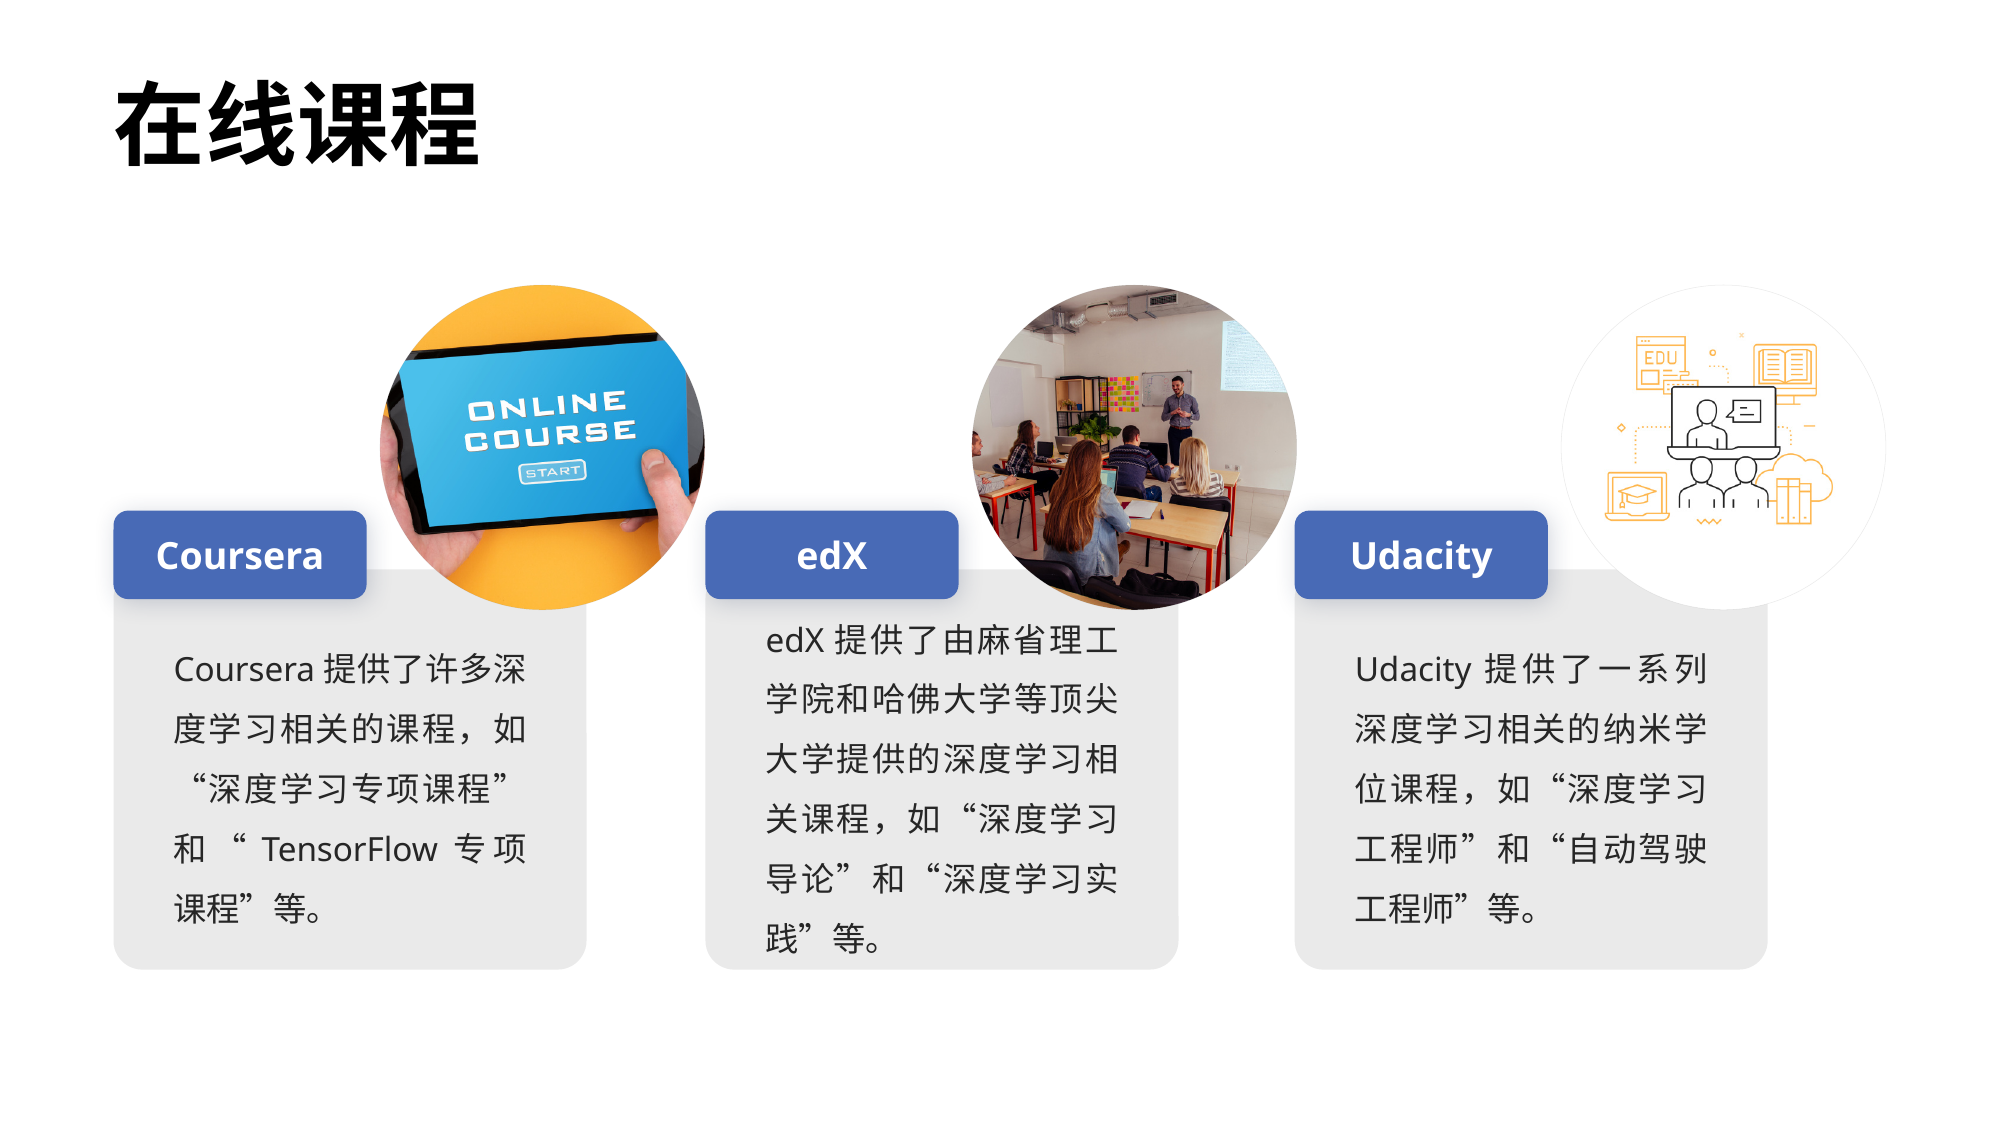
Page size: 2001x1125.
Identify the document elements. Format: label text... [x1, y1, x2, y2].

text_box edX提供了由麻省理工学院和哈佛大学等顶尖大学提供的深度学习相关课程，如“深度学习导论”和“深度学习实践”等。 [704, 599, 1180, 971]
picture [971, 284, 1297, 610]
text_box Udacity [1297, 509, 1549, 601]
picture [379, 284, 705, 610]
title 在线课程 [113, 59, 1886, 178]
picture [1561, 284, 1886, 610]
text_box Coursera [112, 509, 368, 601]
text_box Udacity提供了一系列深度学习相关的纳米学位课程，如“深度学习工程师”和“自动驾驶工程师”等。 [1293, 597, 1769, 971]
text_box Coursera提供了许多深度学习相关的课程，如“深度学习专项课程”和“TensorFlow专项课程”等。 [112, 599, 588, 971]
text_box edX [705, 509, 960, 601]
